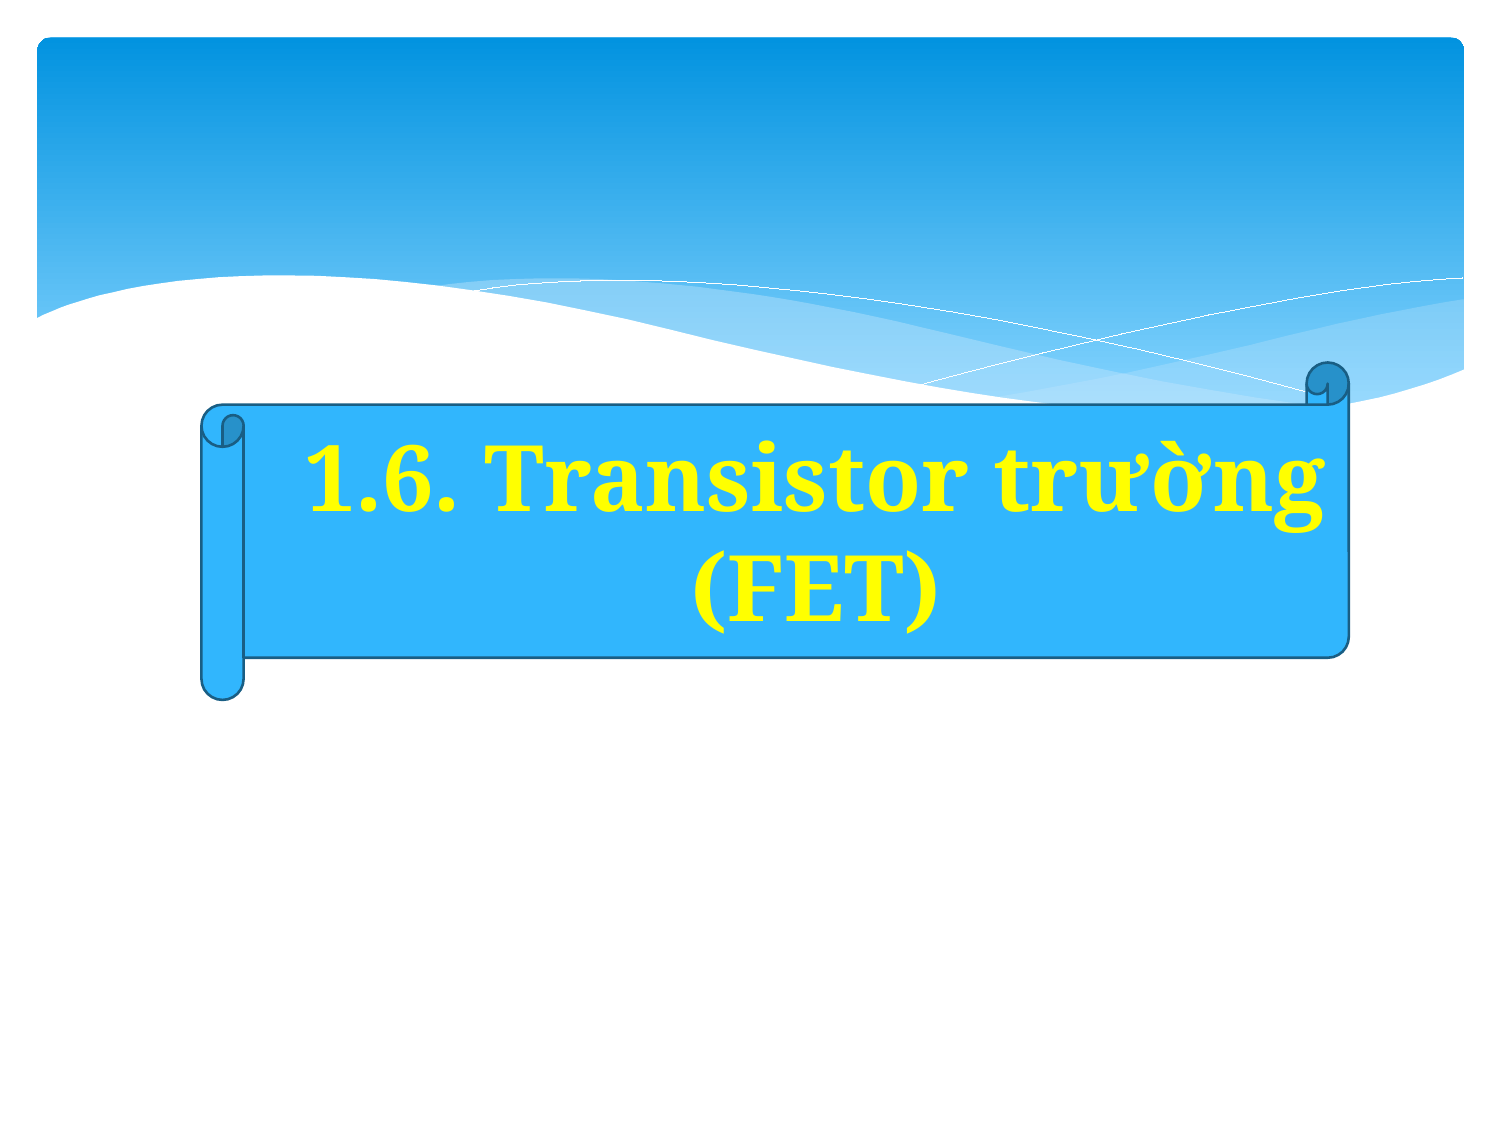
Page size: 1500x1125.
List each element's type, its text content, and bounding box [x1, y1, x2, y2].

text_box [200, 361, 1351, 702]
text_box 1.6. Transistor trường (FET) [253, 412, 1379, 648]
